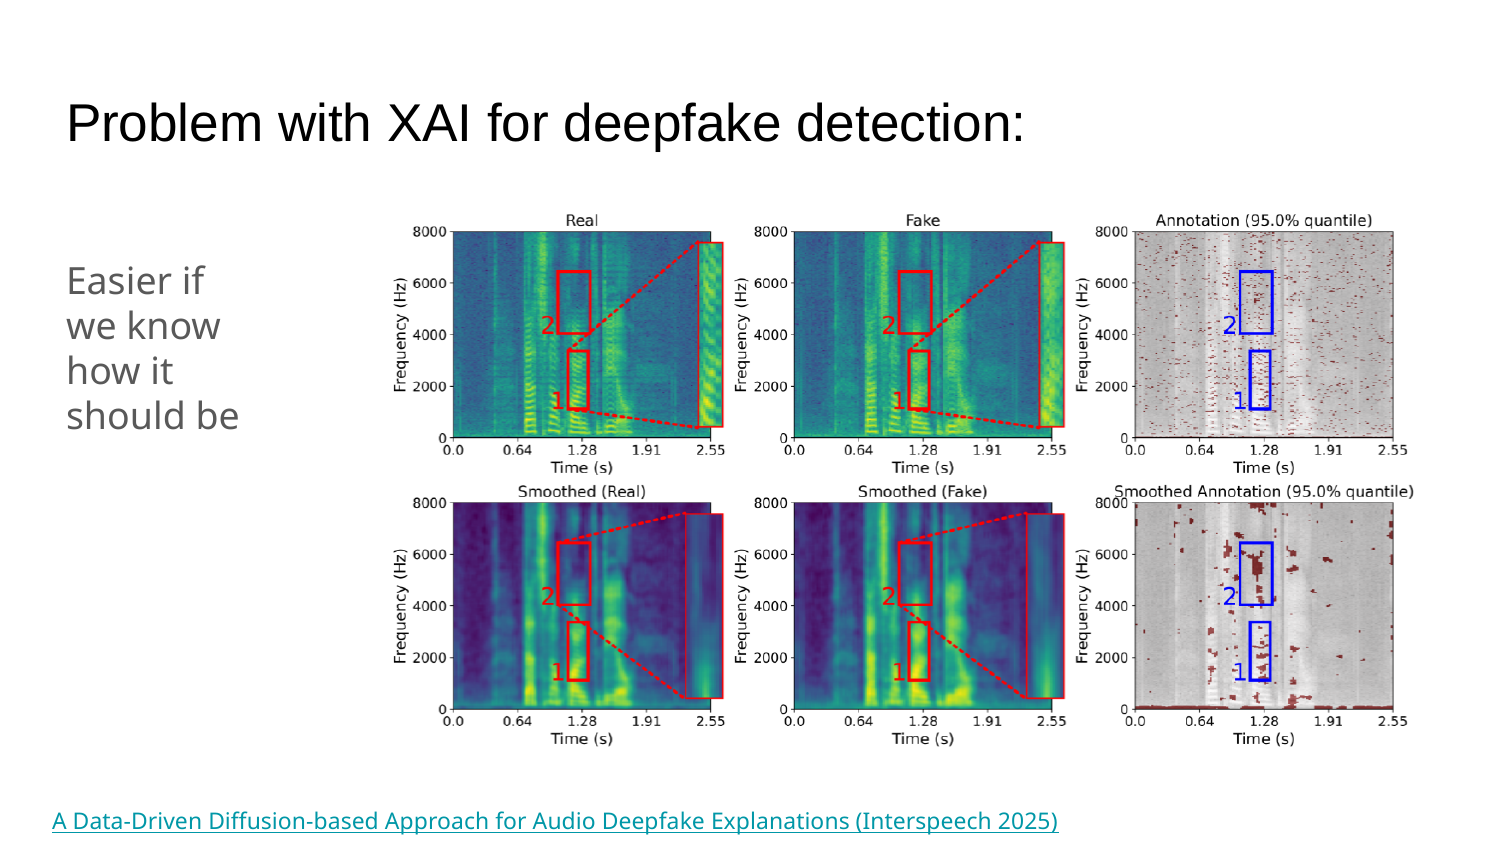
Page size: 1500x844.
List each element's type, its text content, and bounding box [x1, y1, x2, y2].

text_box Easier if we know how it should be [51, 241, 278, 401]
title Problem with XAI for deepfake detection: [51, 72, 1449, 167]
picture [352, 191, 1431, 768]
text_box A Data-Driven Diffusion-based Approach for Audio Deepfake Explanations (Interspeech 2025) [37, 791, 1449, 838]
